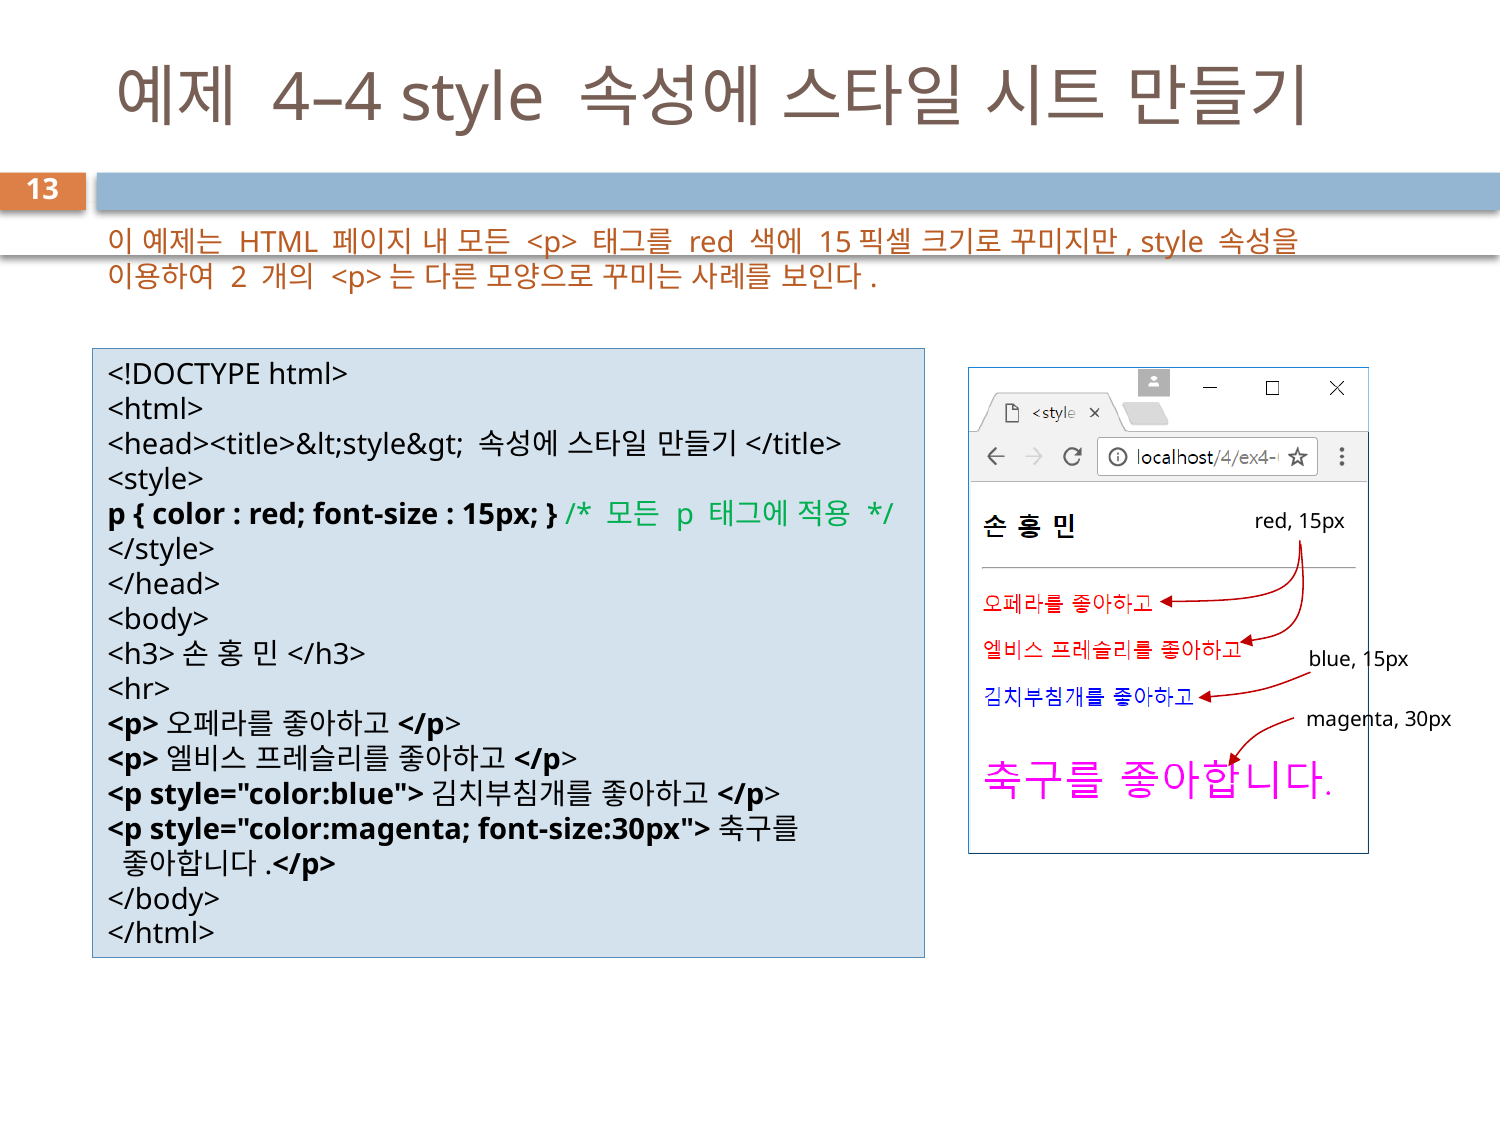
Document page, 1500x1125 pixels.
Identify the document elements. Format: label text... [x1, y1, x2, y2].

text_box magenta, 30px [1375, 697, 1467, 738]
text_box <!DOCTYPE html> <html> <head><title>&lt;style&gt; 속성에 스타일 만들기</title> <style> p { color : red; font-size : 15px; } /* 모든 p 태그에 적용 */ </style> </head> <body> <h3>손 홍 민</h3> <hr> <p>오페라를 좋아하고</p> <p>엘비스 프레슬리를 좋아하고</p> <p style="color:blue">김치부침개를 좋아하고</p> <p style="color:magenta; font-size:30px">축구를 좋아합니다.</p> </body> </html> [92, 348, 925, 958]
title 예제 4–4 style 속성에 스타일 시트 만들기 [100, 37, 1438, 149]
slide_number 13 [0, 170, 87, 211]
picture [968, 367, 1369, 854]
text_box 이 예제는 HTML 페이지 내 모든 <p> 태그를 red 색에 15픽셀 크기로 꾸미지만, style 속성을 이용하여 2 개의 <p>는 다른 모양으로 꾸미는 사례를 보인다. [92, 216, 1390, 301]
text_box blue, 15px [1375, 637, 1424, 678]
